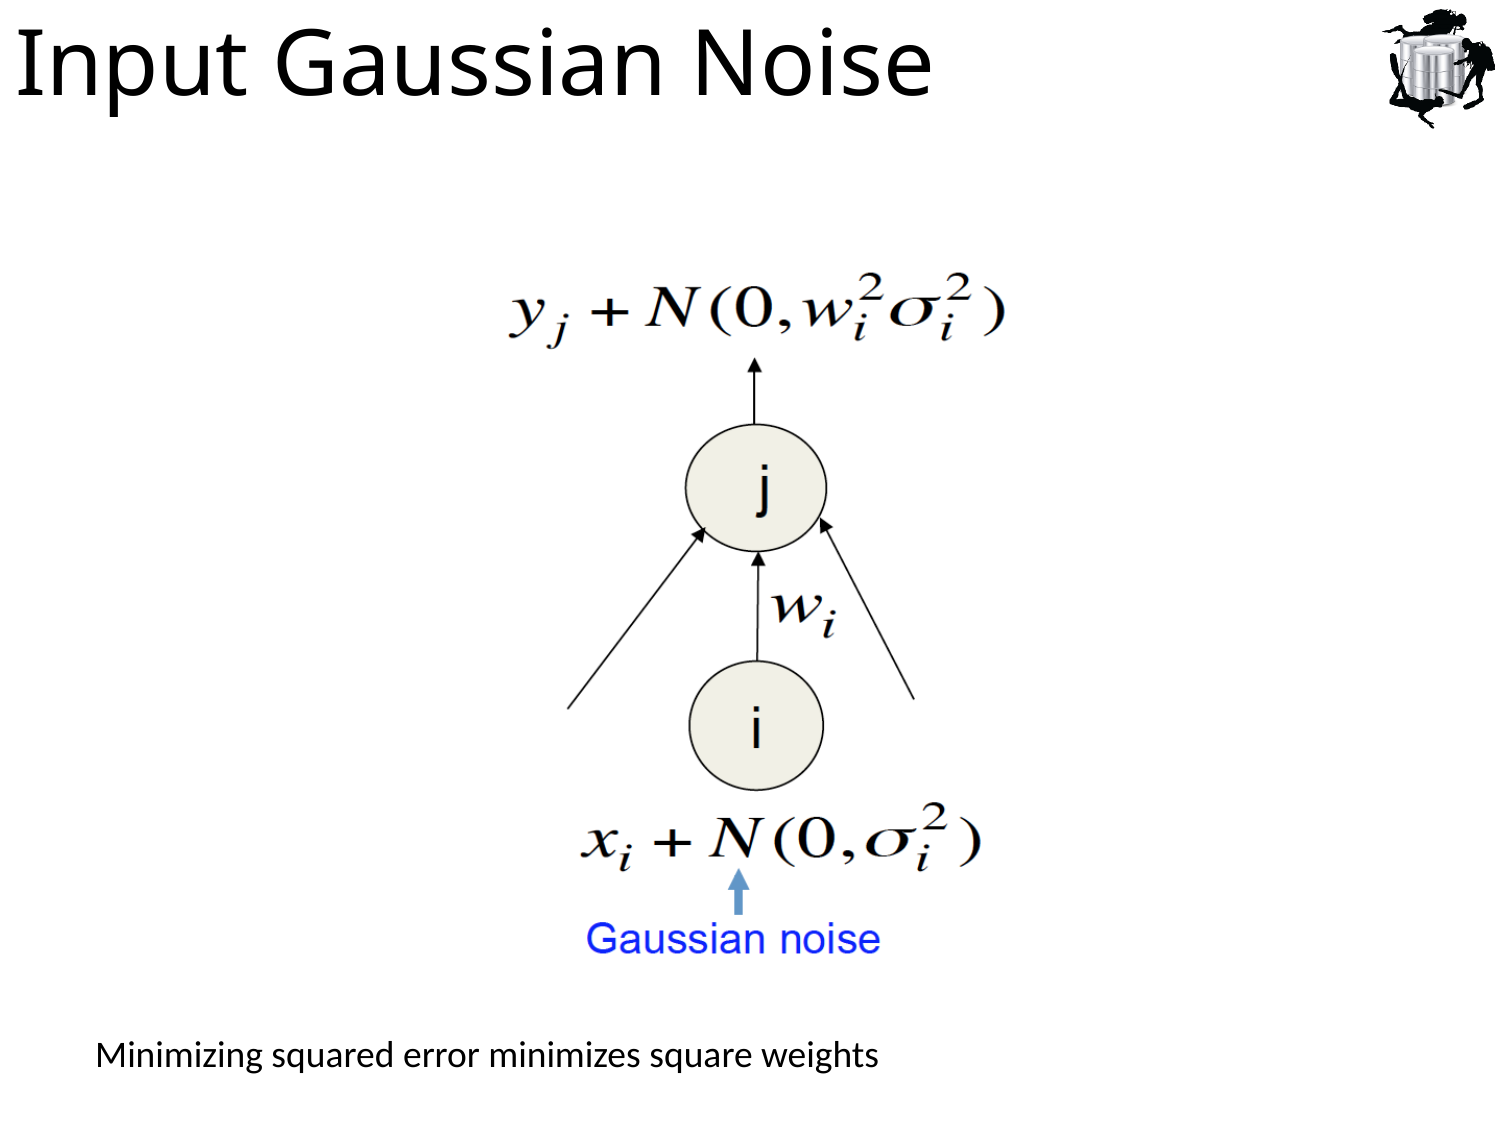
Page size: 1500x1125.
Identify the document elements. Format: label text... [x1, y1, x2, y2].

picture [1377, 5, 1498, 131]
picture [464, 232, 1036, 991]
text_box Minimizing squared error minimizes square weights [80, 1023, 896, 1083]
title Input Gaussian Noise [0, 0, 1377, 131]
